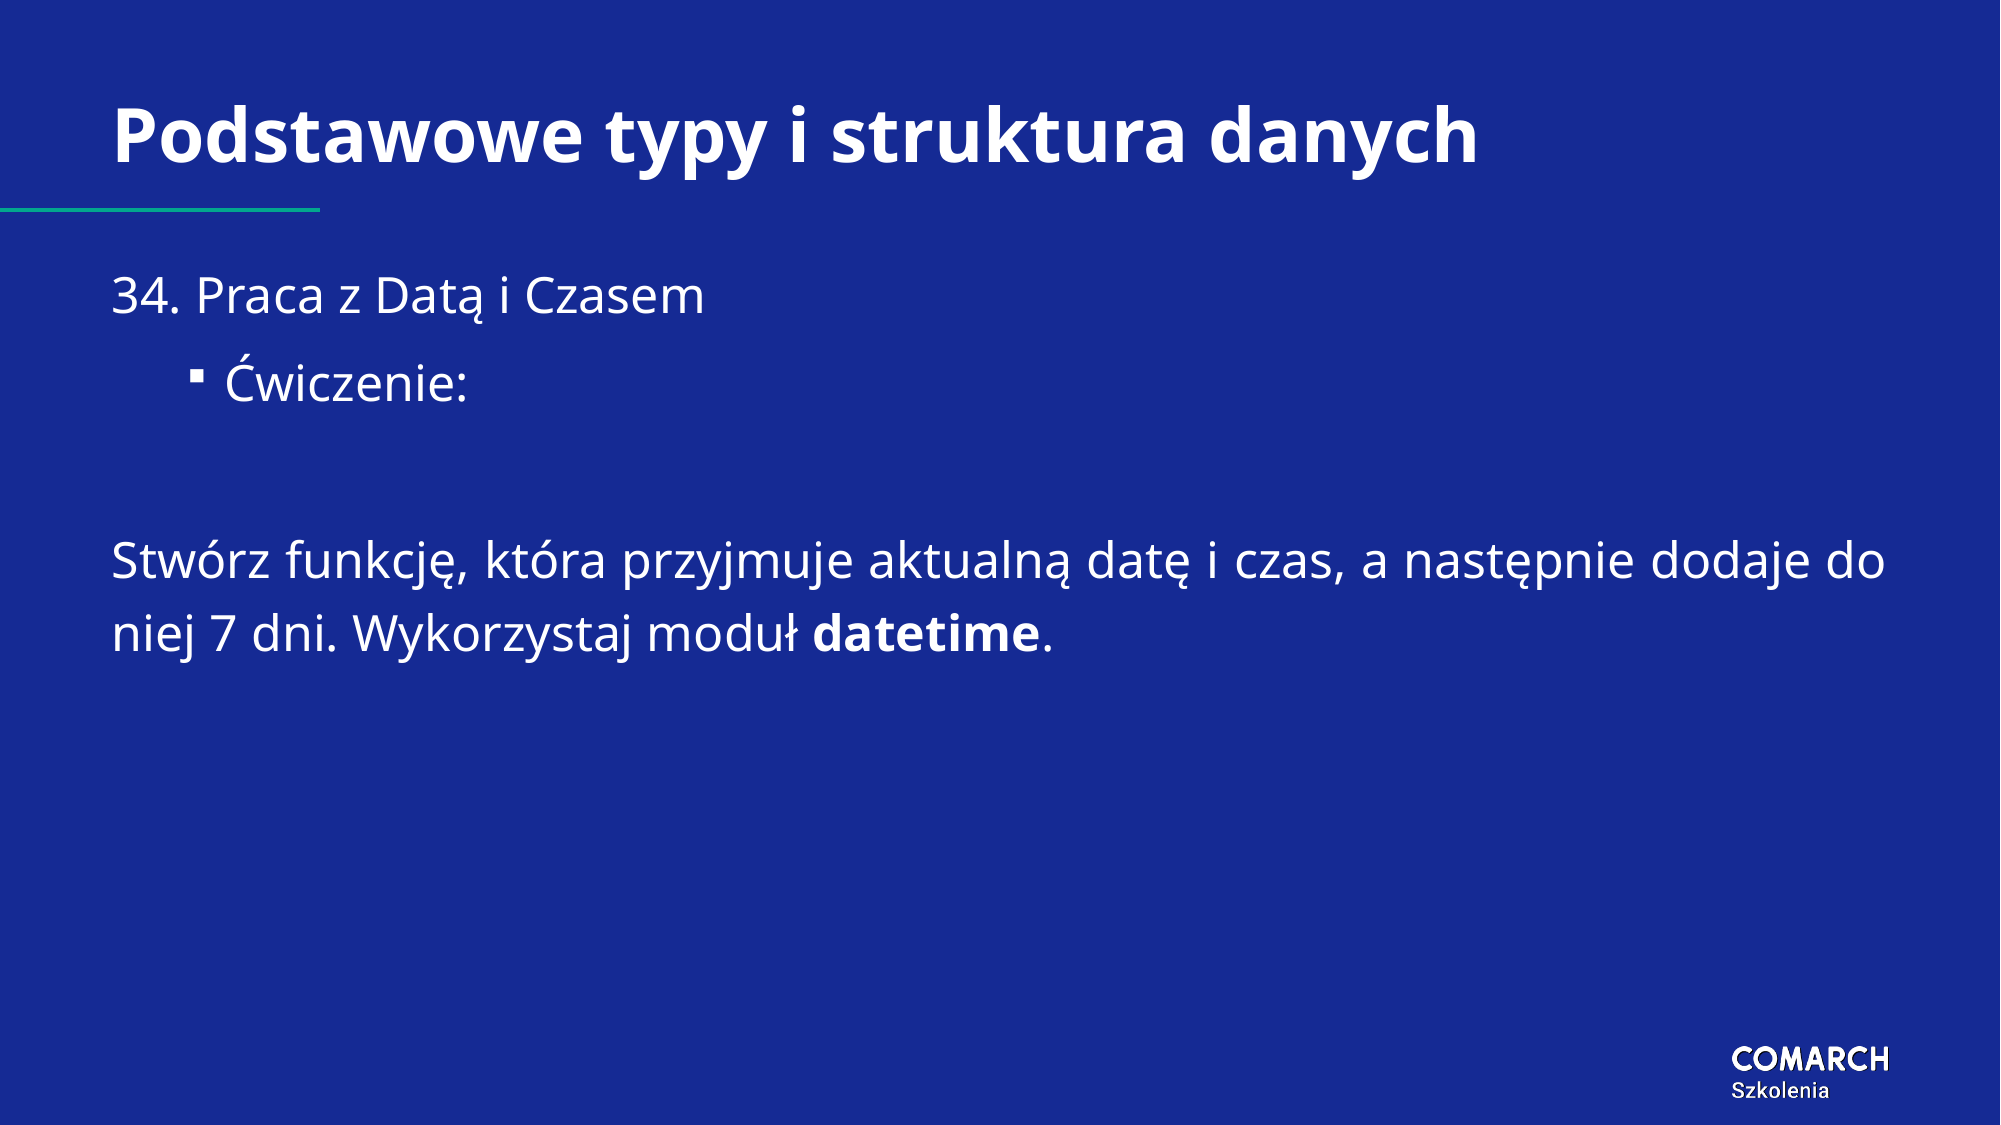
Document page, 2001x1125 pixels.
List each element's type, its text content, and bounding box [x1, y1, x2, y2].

picture [1732, 1046, 1889, 1098]
list 34. Praca z Datą i Czasem Ćwiczenie: Stwórz funkcję, która przyjmuje aktualną datę i czas, a następnie dodaje do niej 7 dni. Wykorzystaj moduł datetime. [111, 243, 1889, 1000]
title Podstawowe typy i struktura danych [111, 0, 1889, 185]
